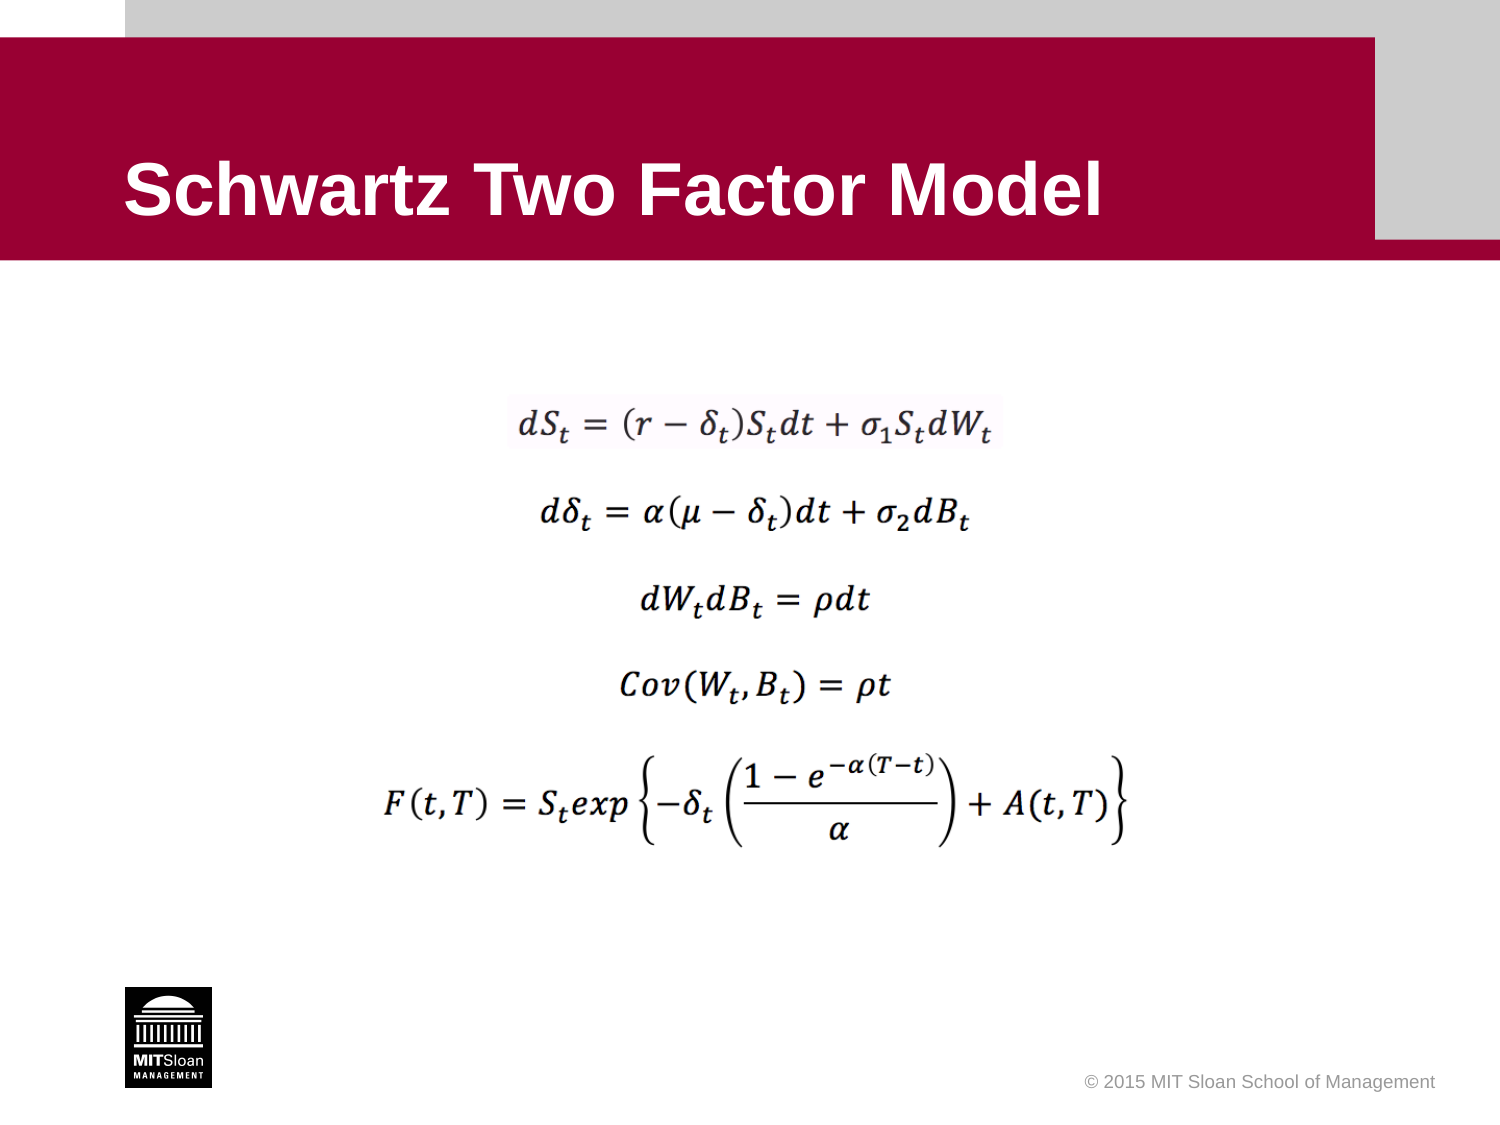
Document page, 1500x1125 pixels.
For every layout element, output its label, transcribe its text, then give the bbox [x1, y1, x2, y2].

title Schwartz Two Factor Model [108, 50, 1375, 238]
picture [125, 987, 212, 1088]
footer © 2015 MIT Sloan School of Management [975, 1062, 1450, 1100]
picture [299, 362, 1197, 894]
